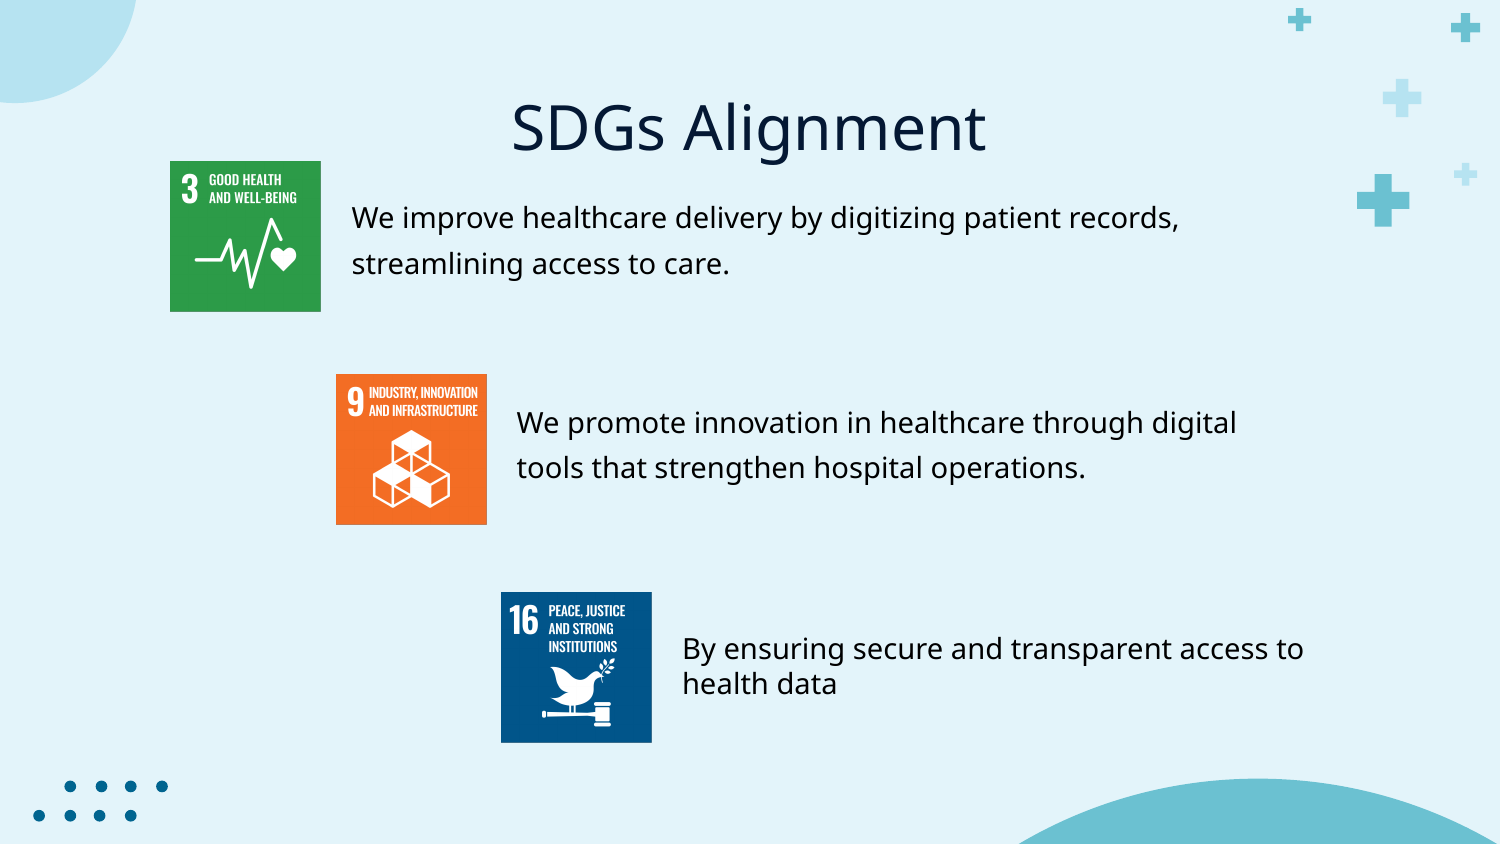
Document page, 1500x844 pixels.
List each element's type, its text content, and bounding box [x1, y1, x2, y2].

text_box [501, 592, 1401, 744]
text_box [170, 161, 1318, 313]
title SDGs Alignment [118, 72, 1382, 167]
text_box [336, 374, 1318, 525]
